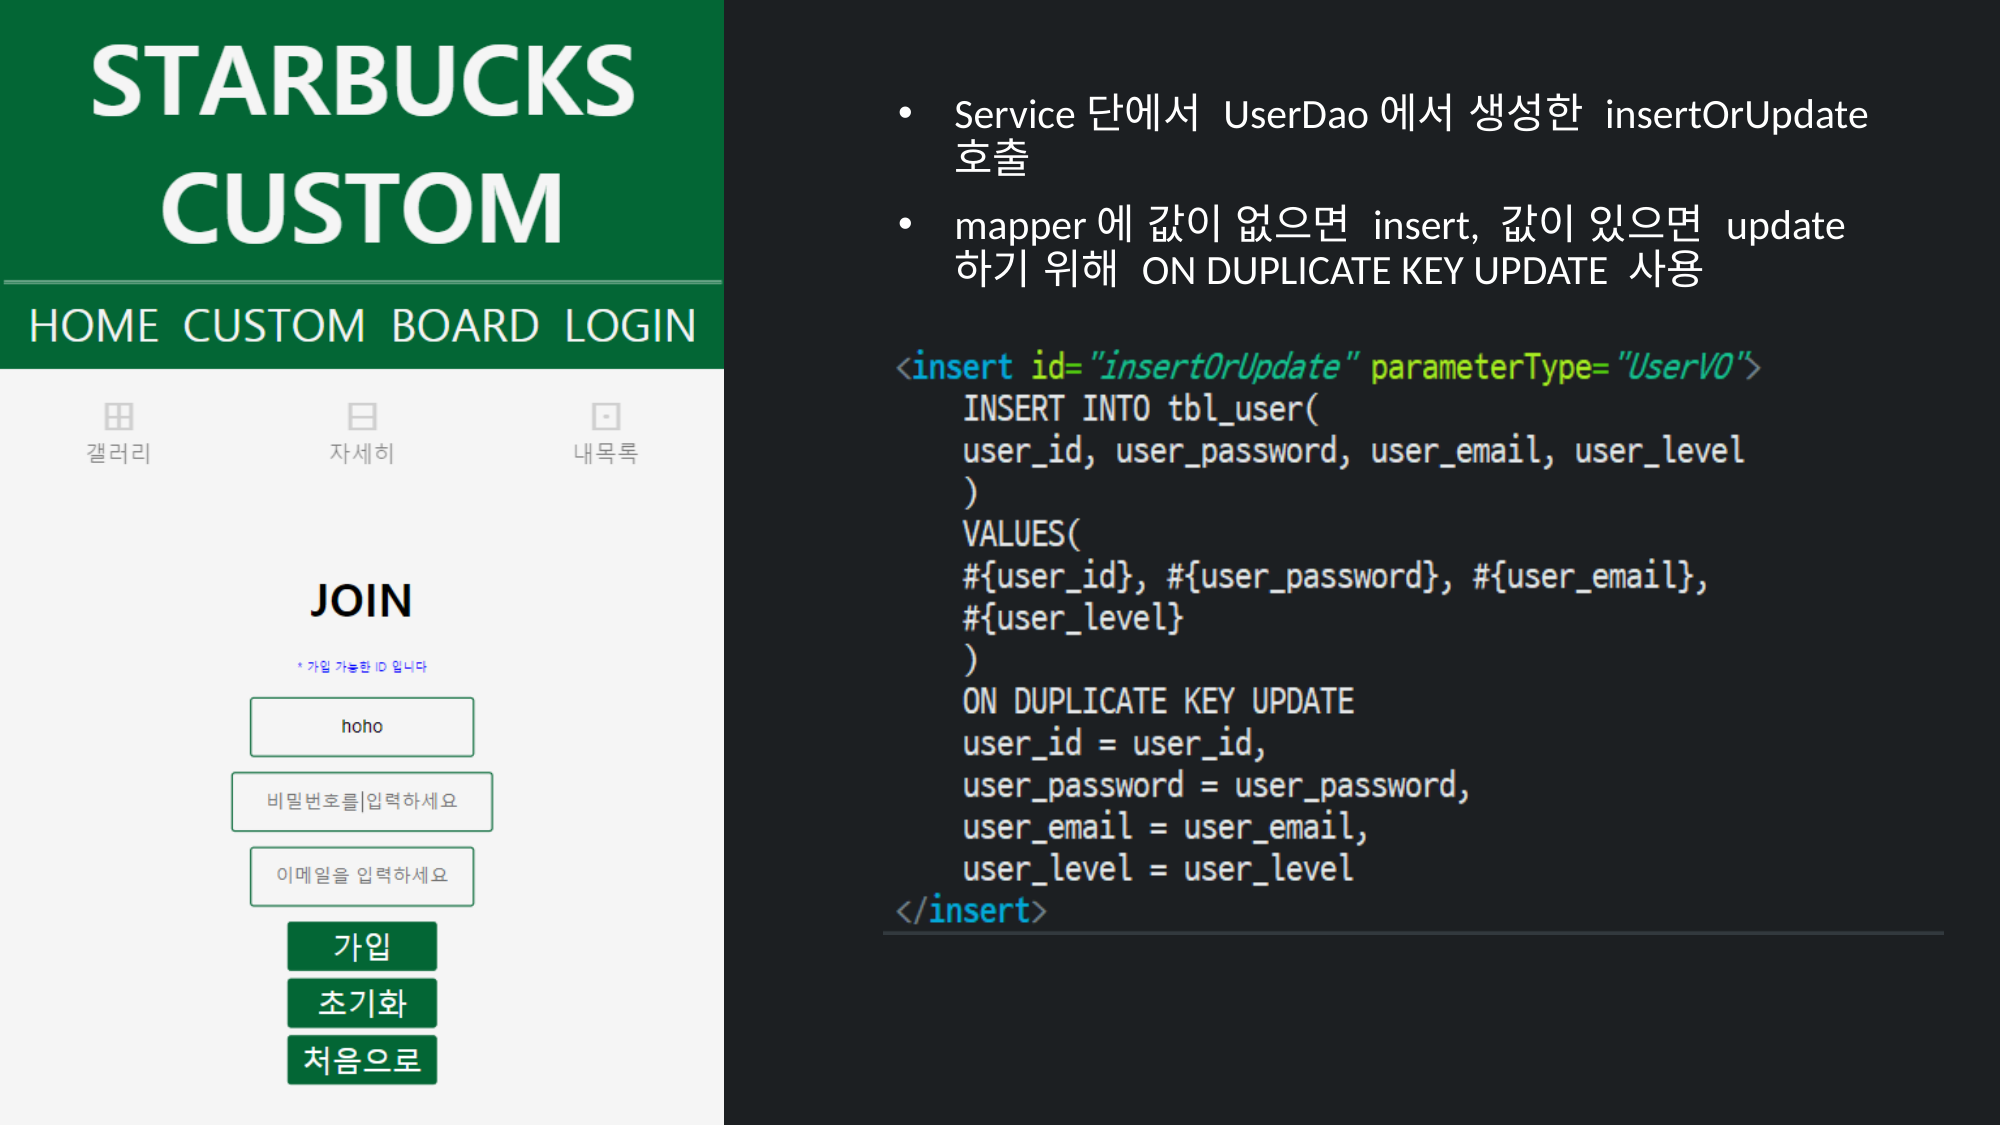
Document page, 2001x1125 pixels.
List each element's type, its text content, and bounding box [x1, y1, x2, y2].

picture [883, 341, 1944, 935]
text_box Service단에서 UserDao에서 생성한 insertOrUpdate 호출 mapper에 값이 없으면 insert, 값이 있으면 update 하기 위해 ON DUPLICATE KEY UPDATE 사용 [883, 84, 1944, 341]
picture [0, 0, 724, 1125]
